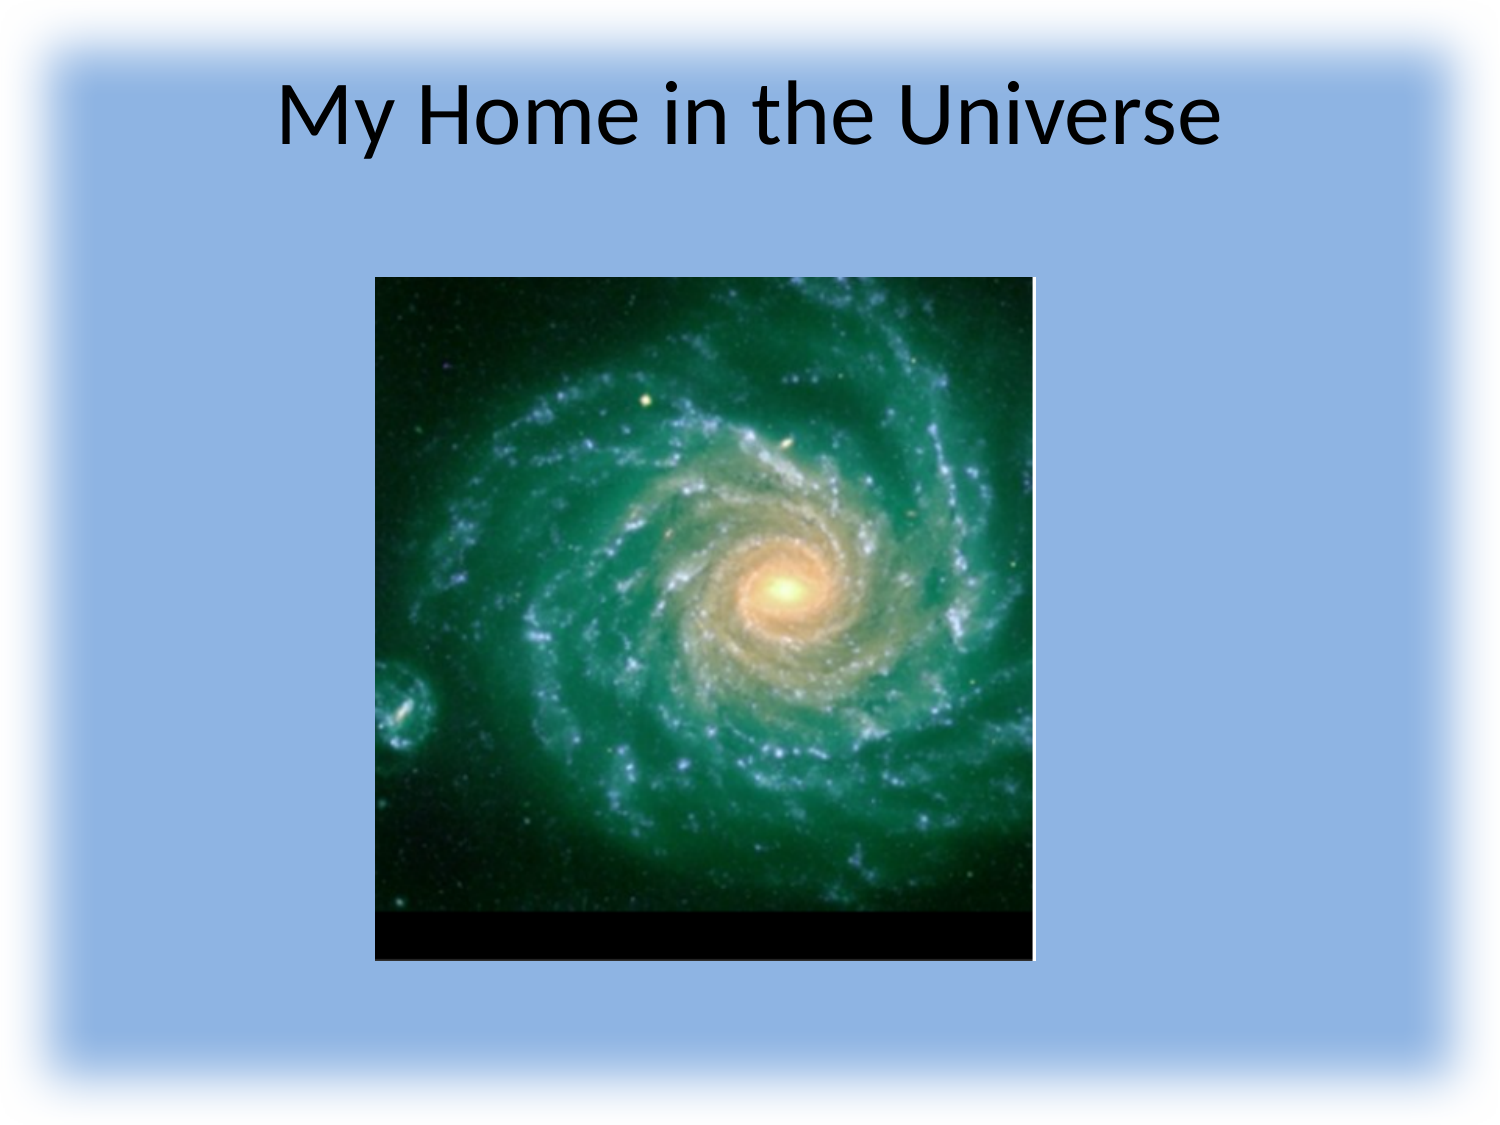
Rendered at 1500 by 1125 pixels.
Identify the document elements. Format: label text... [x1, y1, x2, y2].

text_box My Home in the Universe [74, 45, 1425, 233]
picture [374, 277, 1037, 961]
text_box [70, 82, 1431, 1056]
text_box [77, 233, 1424, 1049]
text_box [88, 233, 1413, 1038]
